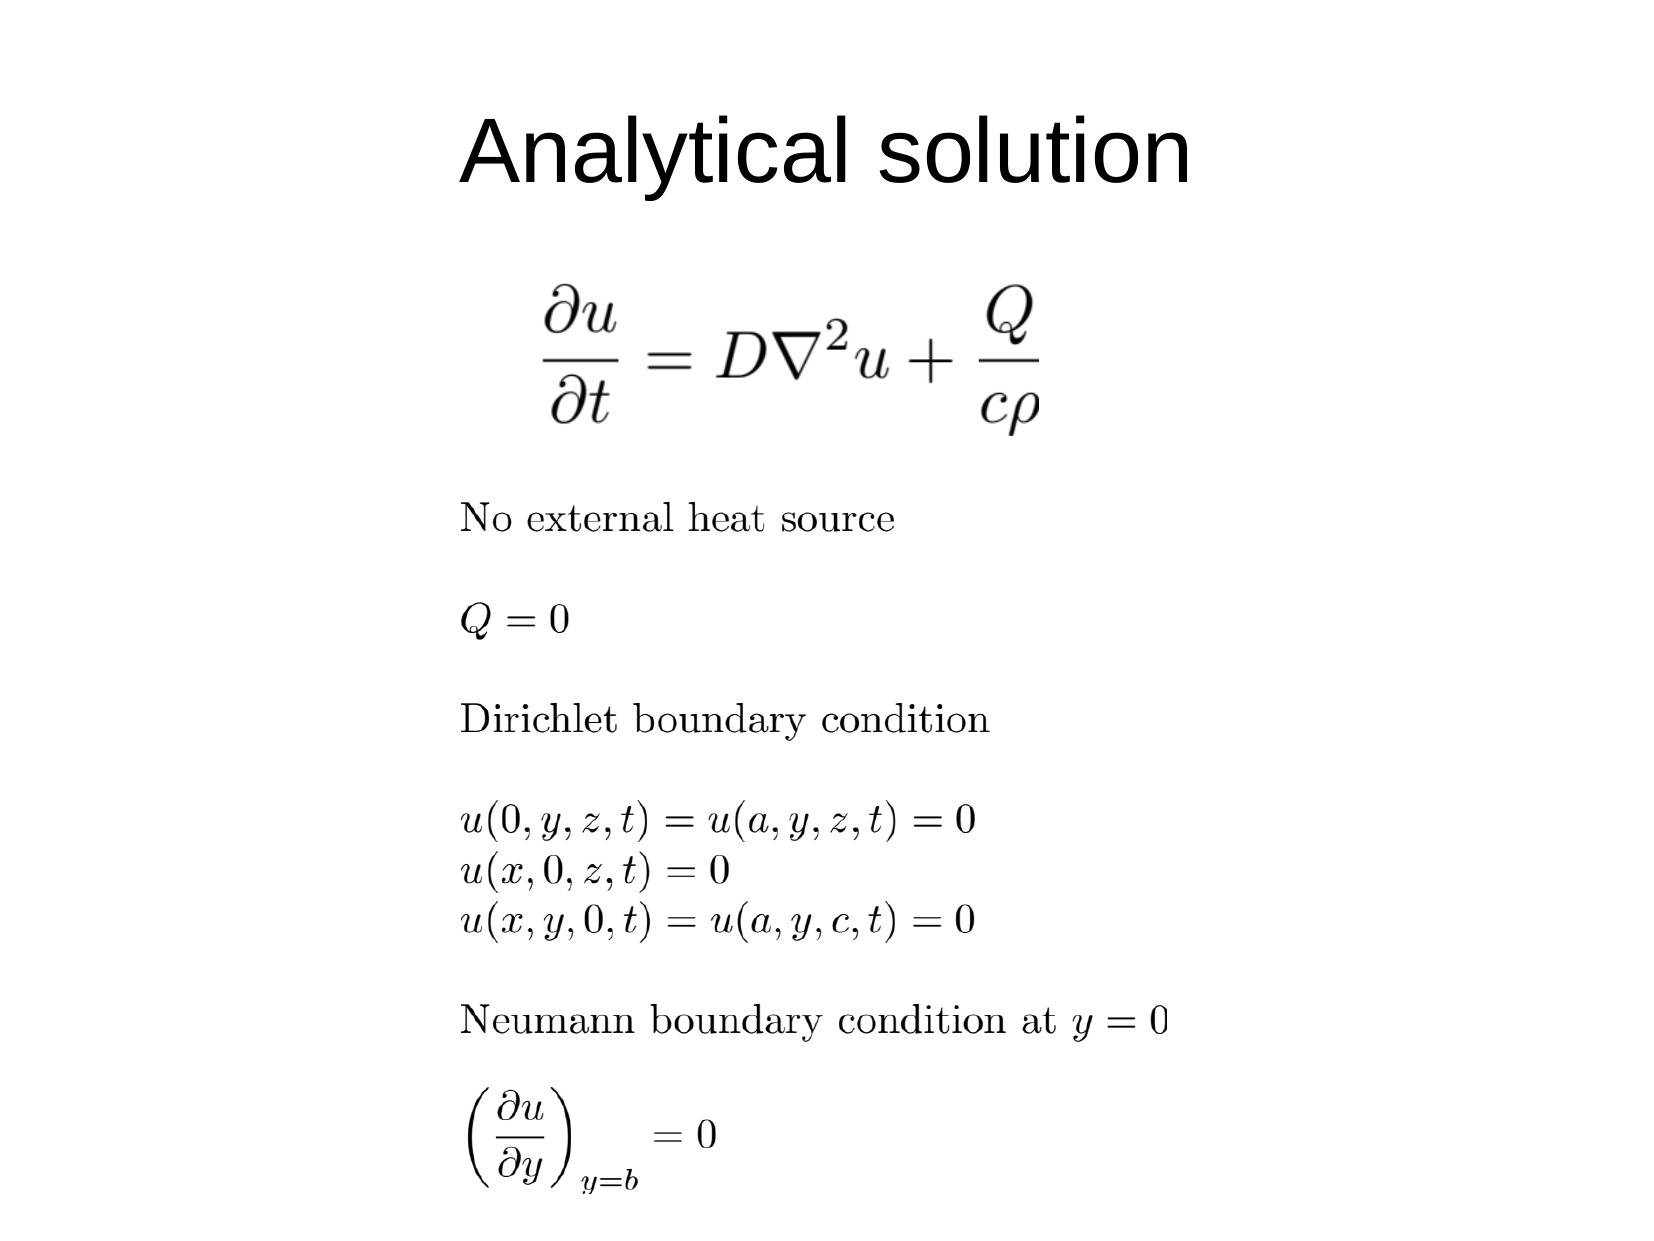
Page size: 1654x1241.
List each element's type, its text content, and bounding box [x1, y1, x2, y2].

picture [541, 282, 1040, 436]
picture [460, 501, 1168, 1194]
title Analytical solution [82, 49, 1571, 257]
